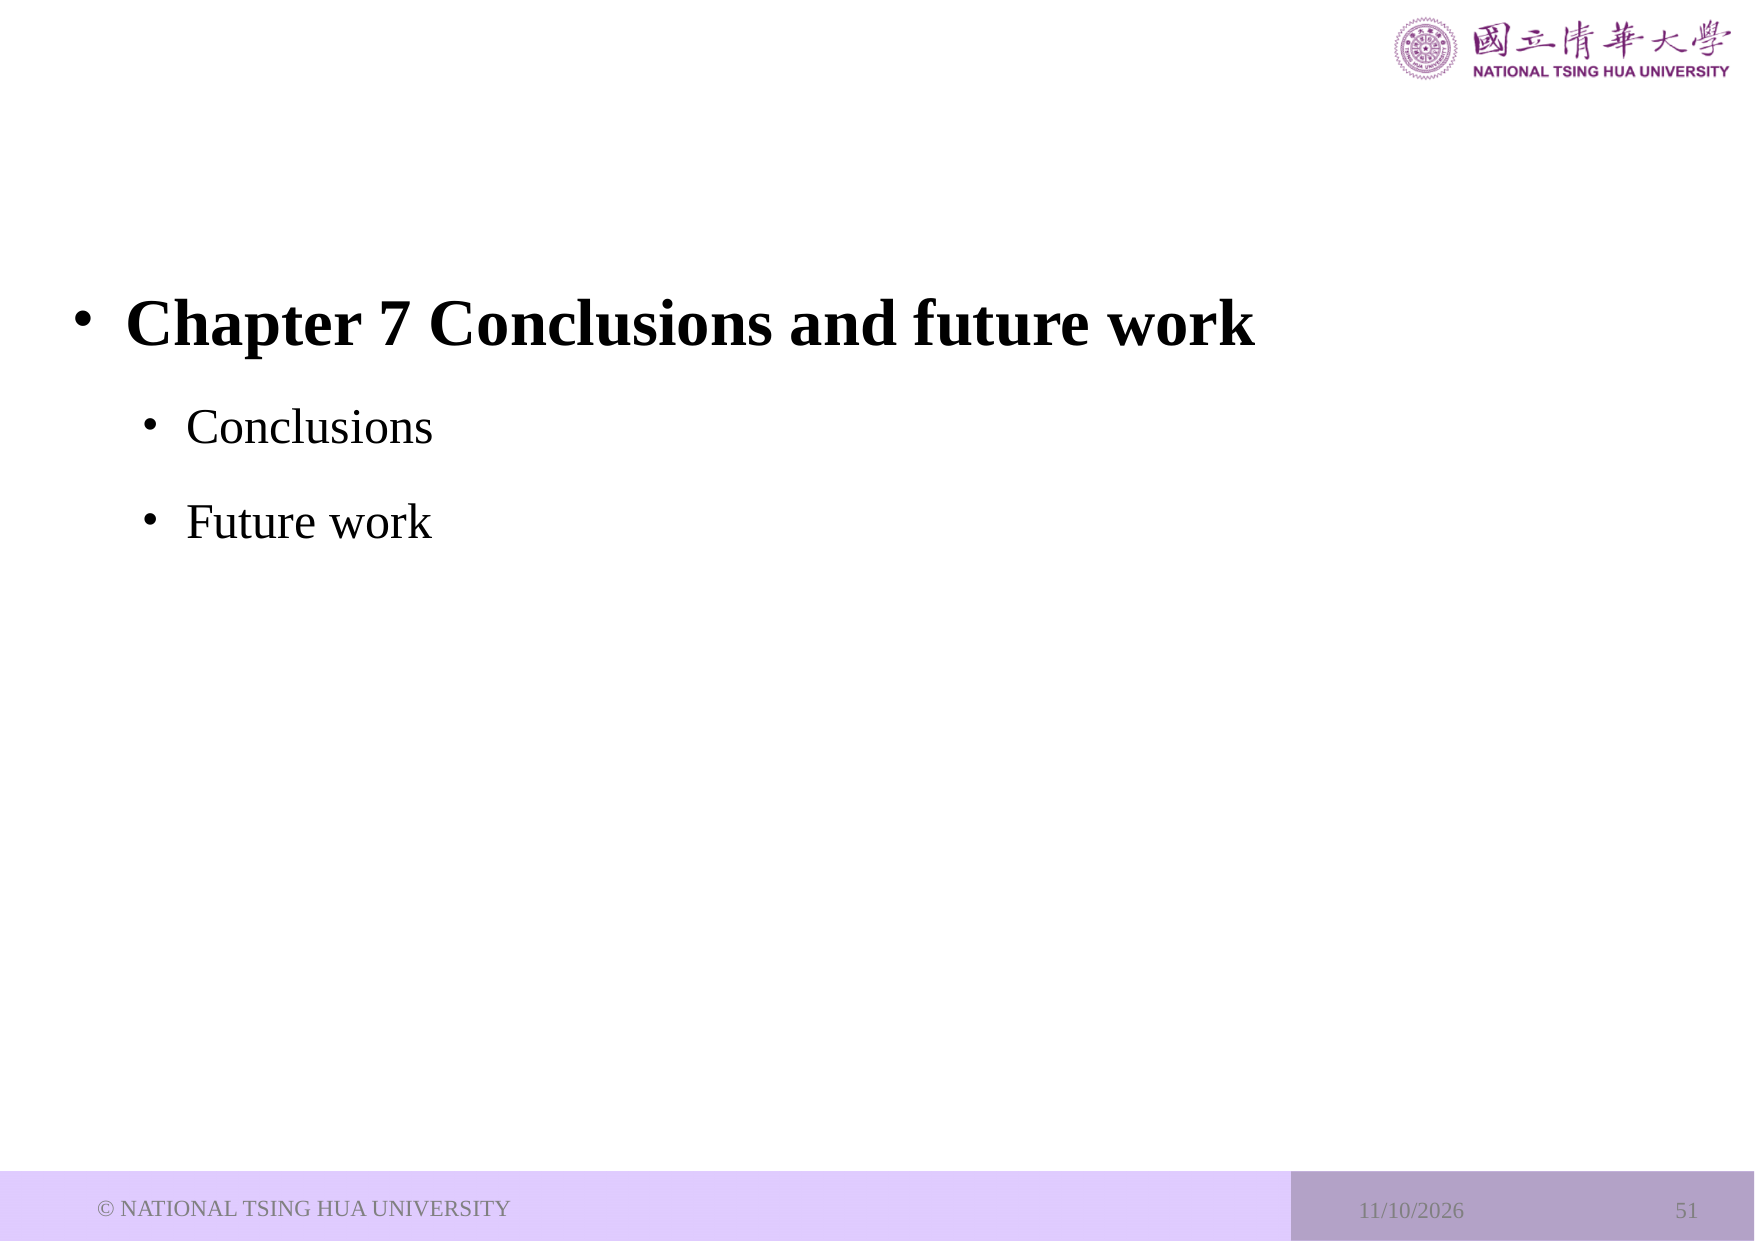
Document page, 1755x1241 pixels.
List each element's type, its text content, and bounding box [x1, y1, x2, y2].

picture [1388, 2, 1755, 95]
picture [0, 1171, 1291, 1241]
list Chapter 7 Conclusions and future work Conclusions Future work [58, 254, 1755, 1236]
